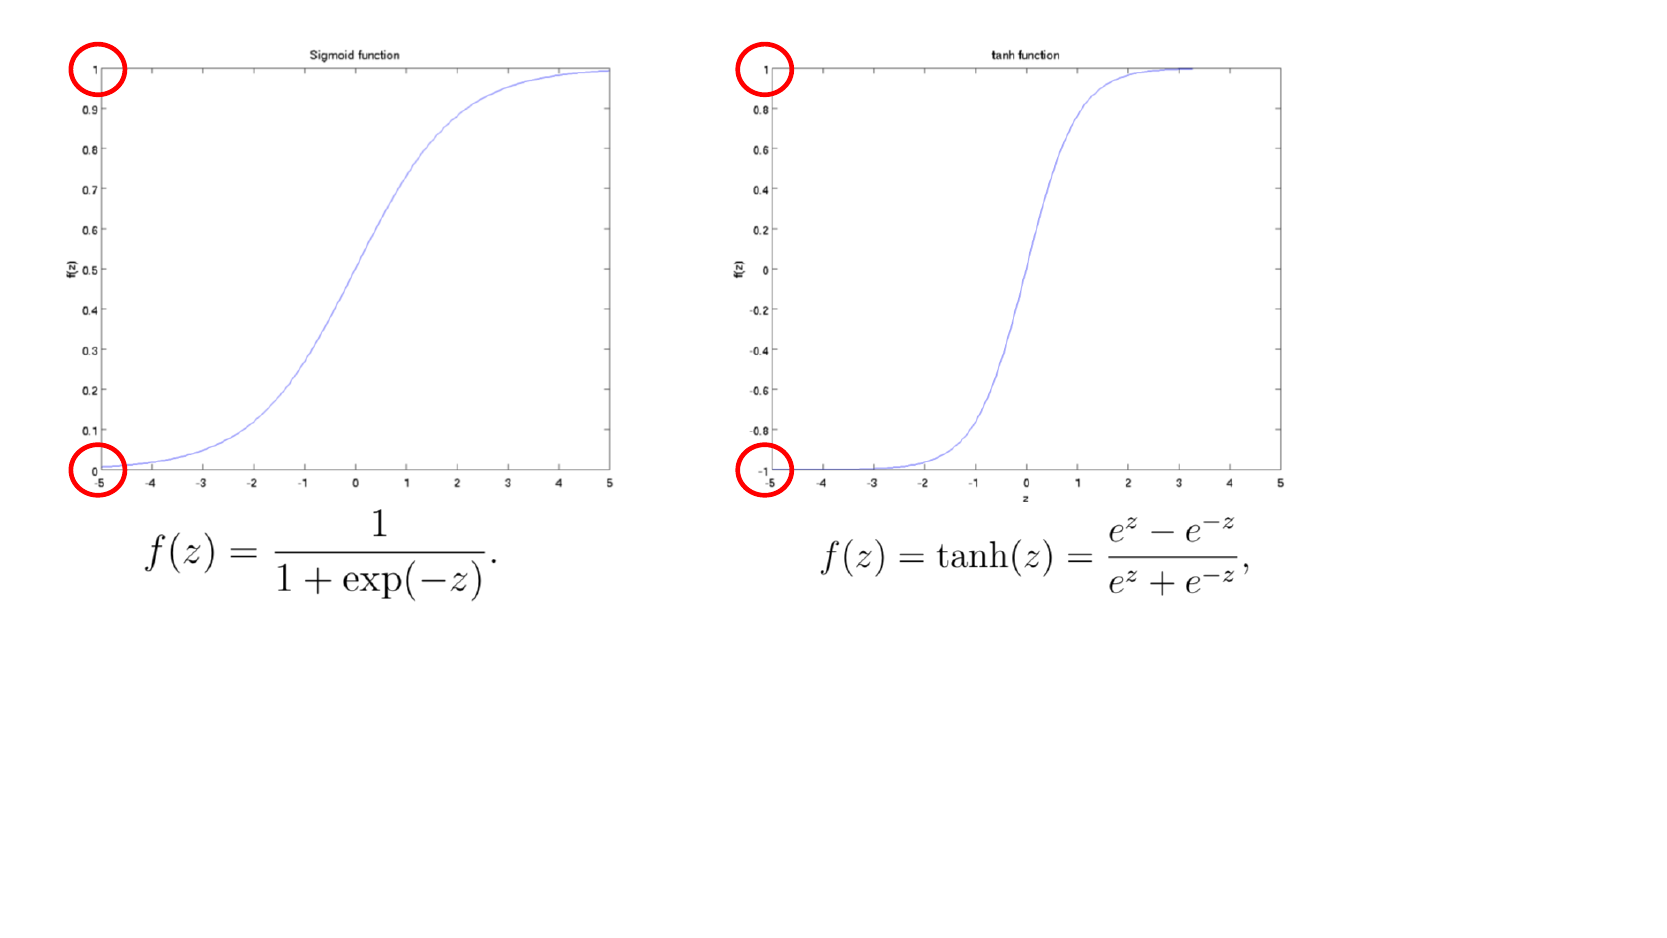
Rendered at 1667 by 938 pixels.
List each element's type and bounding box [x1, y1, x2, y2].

picture [51, 27, 1322, 614]
